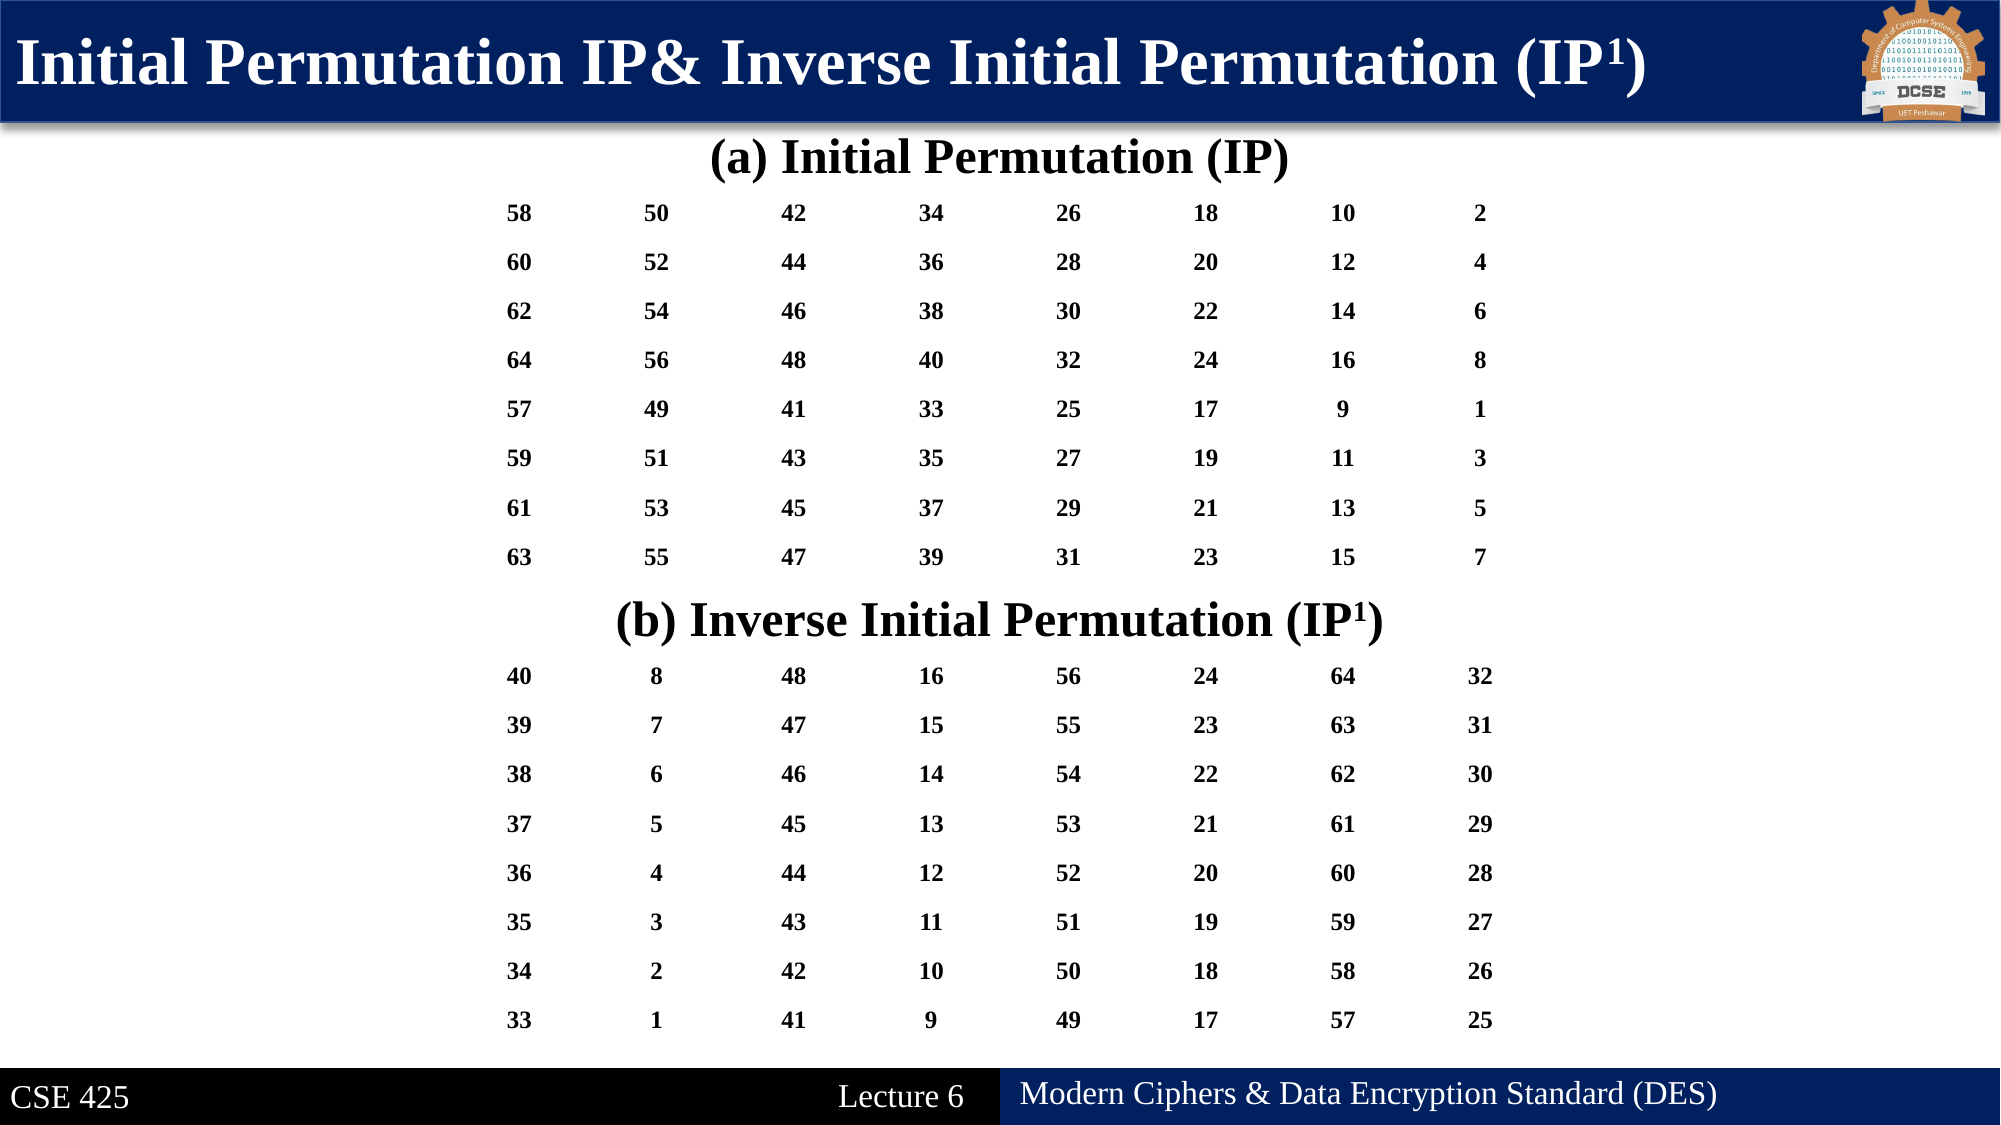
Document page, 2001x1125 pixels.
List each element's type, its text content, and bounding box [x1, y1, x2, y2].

table_cell 15 [1274, 538, 1412, 587]
table_cell 53 [1000, 805, 1137, 854]
table_cell 7 [1412, 538, 1549, 587]
table_cell 29 [1412, 805, 1549, 854]
table_cell 6 [588, 756, 725, 805]
table_cell 45 [725, 489, 863, 538]
table_cell 63 [451, 538, 588, 587]
table_cell 8 [588, 657, 725, 707]
table_cell 48 [725, 341, 863, 390]
table_cell 30 [1412, 756, 1549, 805]
table_cell 56 [588, 341, 725, 390]
table_cell 29 [1000, 489, 1137, 538]
table_cell 12 [863, 854, 1000, 903]
table_cell 44 [725, 854, 863, 903]
table_cell 16 [1274, 341, 1412, 390]
table_cell 52 [1000, 854, 1137, 903]
table_cell 23 [1137, 538, 1274, 587]
table_cell 19 [1137, 440, 1274, 489]
table_cell 40 [451, 657, 588, 707]
table_cell 1 [588, 1002, 725, 1051]
table_cell 13 [863, 805, 1000, 854]
table_cell 17 [1137, 390, 1274, 440]
table_cell 38 [863, 292, 1000, 341]
table_cell 46 [725, 756, 863, 805]
table_cell 9 [863, 1002, 1000, 1051]
table_cell 41 [725, 390, 863, 440]
table_cell 21 [1137, 805, 1274, 854]
table_cell (b) Inverse Initial Permutation (IP1) [451, 587, 1549, 657]
table_cell 4 [588, 854, 725, 903]
table_cell 64 [451, 341, 588, 390]
table_cell 36 [451, 854, 588, 903]
table_cell 27 [1412, 903, 1549, 953]
table_cell 22 [1137, 292, 1274, 341]
title Initial Permutation IP& Inverse Initial Permutation (IP1) [0, 1, 1725, 124]
table_cell 35 [451, 903, 588, 953]
table_cell 6 [1412, 292, 1549, 341]
table_cell 28 [1412, 854, 1549, 903]
table_cell 61 [1274, 805, 1412, 854]
table_cell 59 [451, 440, 588, 489]
table_cell 60 [1274, 854, 1412, 903]
table_cell 61 [451, 489, 588, 538]
table_cell 24 [1137, 657, 1274, 707]
table_cell 53 [588, 489, 725, 538]
table_cell 45 [725, 805, 863, 854]
table_cell 14 [863, 756, 1000, 805]
table_cell 11 [1274, 440, 1412, 489]
table_cell 34 [451, 953, 588, 1002]
table_cell 33 [451, 1002, 588, 1051]
table_cell 62 [1274, 756, 1412, 805]
table_cell 25 [1412, 1002, 1549, 1051]
table_cell 62 [451, 292, 588, 341]
table_cell 47 [725, 538, 863, 587]
table_cell 41 [725, 1002, 863, 1051]
table_cell 50 [1000, 953, 1137, 1002]
table_cell 4 [1412, 243, 1549, 292]
table_cell 59 [1274, 903, 1412, 953]
table_cell 42 [725, 953, 863, 1002]
table_cell 14 [1274, 292, 1412, 341]
table_cell 25 [1000, 390, 1137, 440]
table_cell 35 [863, 440, 1000, 489]
table_cell 57 [1274, 1002, 1412, 1051]
table_cell 55 [1000, 707, 1137, 756]
table_cell 58 [1274, 953, 1412, 1002]
table_cell 30 [1000, 292, 1137, 341]
table_cell 11 [863, 903, 1000, 953]
table_cell 20 [1137, 854, 1274, 903]
table_cell 1 [1412, 390, 1549, 440]
table_cell 7 [588, 707, 725, 756]
slide_number 24 [1550, 1066, 2000, 1125]
table_cell 12 [1274, 243, 1412, 292]
table_cell 38 [451, 756, 588, 805]
table_cell 40 [863, 341, 1000, 390]
table_cell 24 [1137, 341, 1274, 390]
table_cell 31 [1000, 538, 1137, 587]
table_cell 36 [863, 243, 1000, 292]
table_cell 55 [588, 538, 725, 587]
table_cell 54 [1000, 756, 1137, 805]
table_cell 47 [725, 707, 863, 756]
table_cell 8 [1412, 341, 1549, 390]
table_cell 43 [725, 903, 863, 953]
table_cell 20 [1137, 243, 1274, 292]
table_cell 9 [1274, 390, 1412, 440]
table_cell 43 [725, 440, 863, 489]
table_cell 51 [1000, 903, 1137, 953]
table_cell 5 [1412, 489, 1549, 538]
table_cell 58 [451, 194, 588, 243]
table_cell 54 [588, 292, 725, 341]
table_cell 21 [1137, 489, 1274, 538]
table_cell 31 [1412, 707, 1549, 756]
table_cell 51 [588, 440, 725, 489]
table_cell 37 [451, 805, 588, 854]
table_cell 3 [1412, 440, 1549, 489]
table_cell 28 [1000, 243, 1137, 292]
table_cell 42 [725, 194, 863, 243]
table_cell 56 [1000, 657, 1137, 707]
table_cell 23 [1137, 707, 1274, 756]
table_cell 22 [1137, 756, 1274, 805]
table_cell 18 [1137, 194, 1274, 243]
table_cell 63 [1274, 707, 1412, 756]
table_cell 17 [1137, 1002, 1274, 1051]
table_cell 33 [863, 390, 1000, 440]
table_cell 39 [451, 707, 588, 756]
picture [1862, 0, 1985, 123]
table_cell 46 [725, 292, 863, 341]
table_cell 34 [863, 194, 1000, 243]
table_cell 50 [588, 194, 725, 243]
table_cell 27 [1000, 440, 1137, 489]
table_cell 2 [588, 953, 725, 1002]
table_cell 5 [588, 805, 725, 854]
table_cell 10 [1274, 194, 1412, 243]
table_cell 49 [588, 390, 725, 440]
table_cell 48 [725, 657, 863, 707]
table_cell 10 [863, 953, 1000, 1002]
table_cell 57 [451, 390, 588, 440]
table_cell 3 [588, 903, 725, 953]
table_cell 39 [863, 538, 1000, 587]
table_cell 15 [863, 707, 1000, 756]
table_cell 44 [725, 243, 863, 292]
table_cell 49 [1000, 1002, 1137, 1051]
table_cell 2 [1412, 194, 1549, 243]
table_cell 52 [588, 243, 725, 292]
table_header (a) Initial Permutation (IP) [451, 124, 1549, 194]
table_cell 19 [1137, 903, 1274, 953]
table_cell 26 [1000, 194, 1137, 243]
table_cell 18 [1137, 953, 1274, 1002]
table_cell 64 [1274, 657, 1412, 707]
table_cell 13 [1274, 489, 1412, 538]
table_cell 32 [1000, 341, 1137, 390]
table_cell 16 [863, 657, 1000, 707]
table_cell 37 [863, 489, 1000, 538]
table_cell 32 [1412, 657, 1549, 707]
table_cell 26 [1412, 953, 1549, 1002]
table_cell 60 [451, 243, 588, 292]
